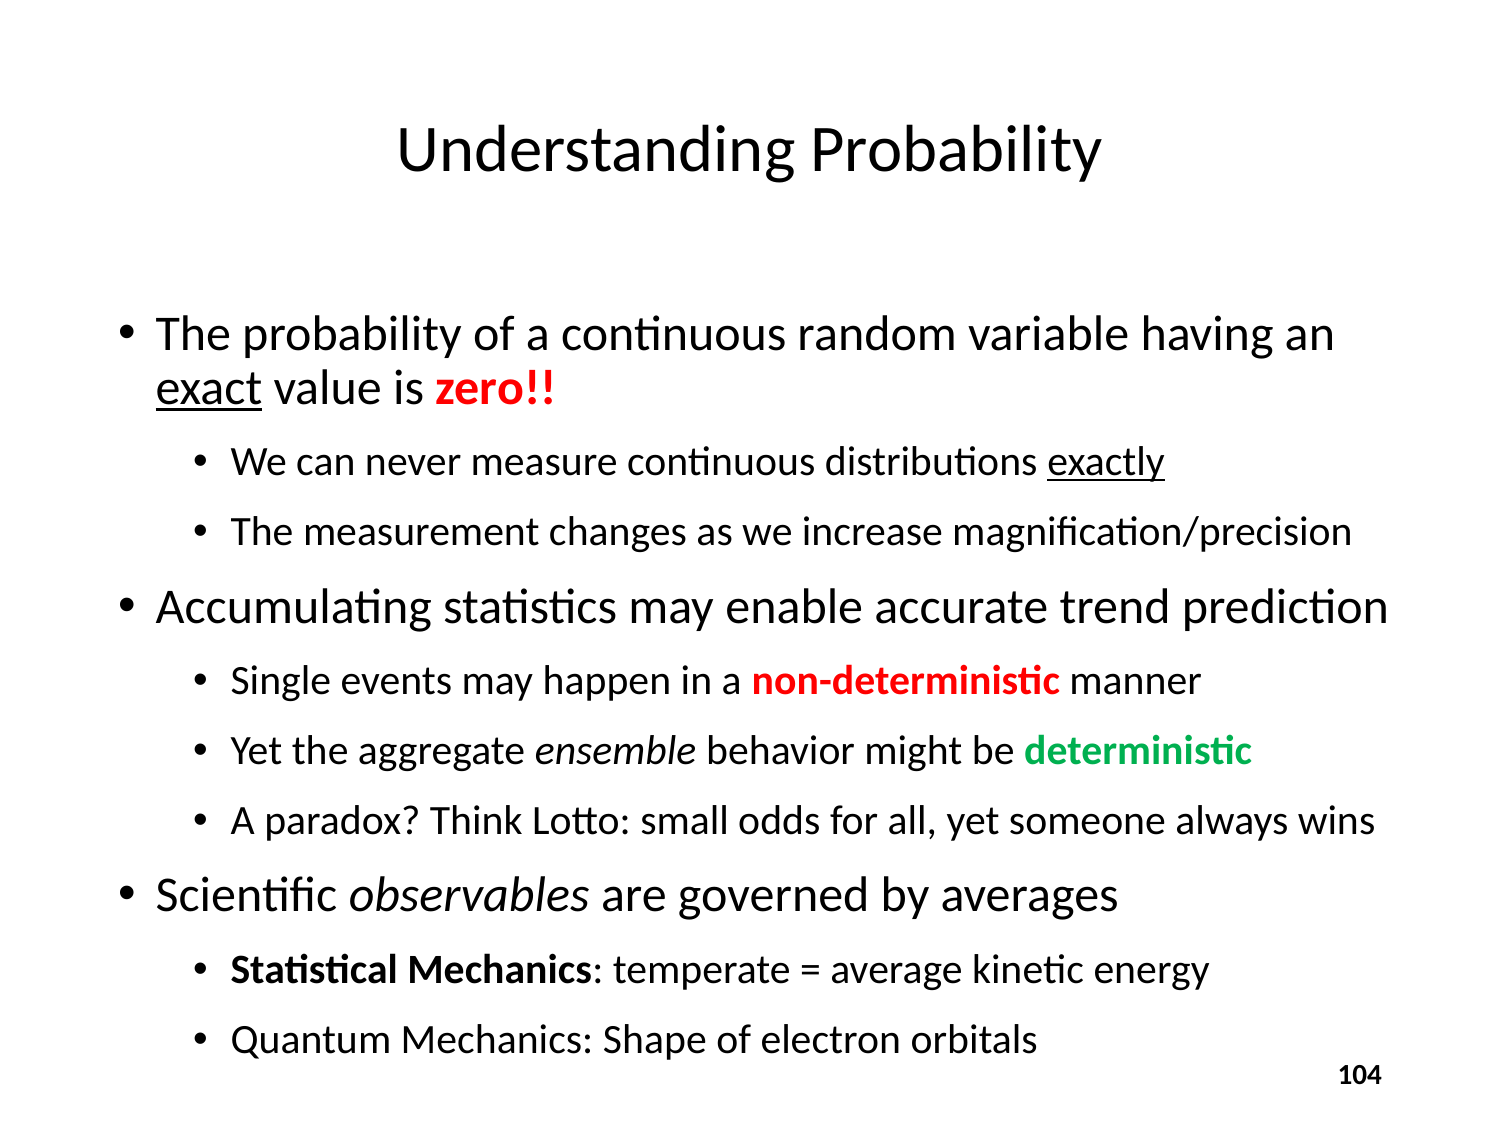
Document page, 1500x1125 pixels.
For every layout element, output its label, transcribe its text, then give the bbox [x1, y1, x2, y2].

title Understanding Probability [103, 59, 1397, 241]
slide_number 104 [1059, 1042, 1397, 1103]
list The probability of a continuous random variable having an exact value is zero!! We can never measure continuous distributions exactly The measurement changes as we increase magnification/precision Accumulating statistics may enable accurate trend prediction Single events may happen in a non-deterministic manner Yet the aggregate ensemble behavior might be deterministic A paradox? Think Lotto: small odds for all, yet someone always wins Scientific observables are governed by averages Statistical Mechanics: temperate = average kinetic energy Quantum Mechanics: Shape of electron orbitals [103, 299, 1415, 1053]
